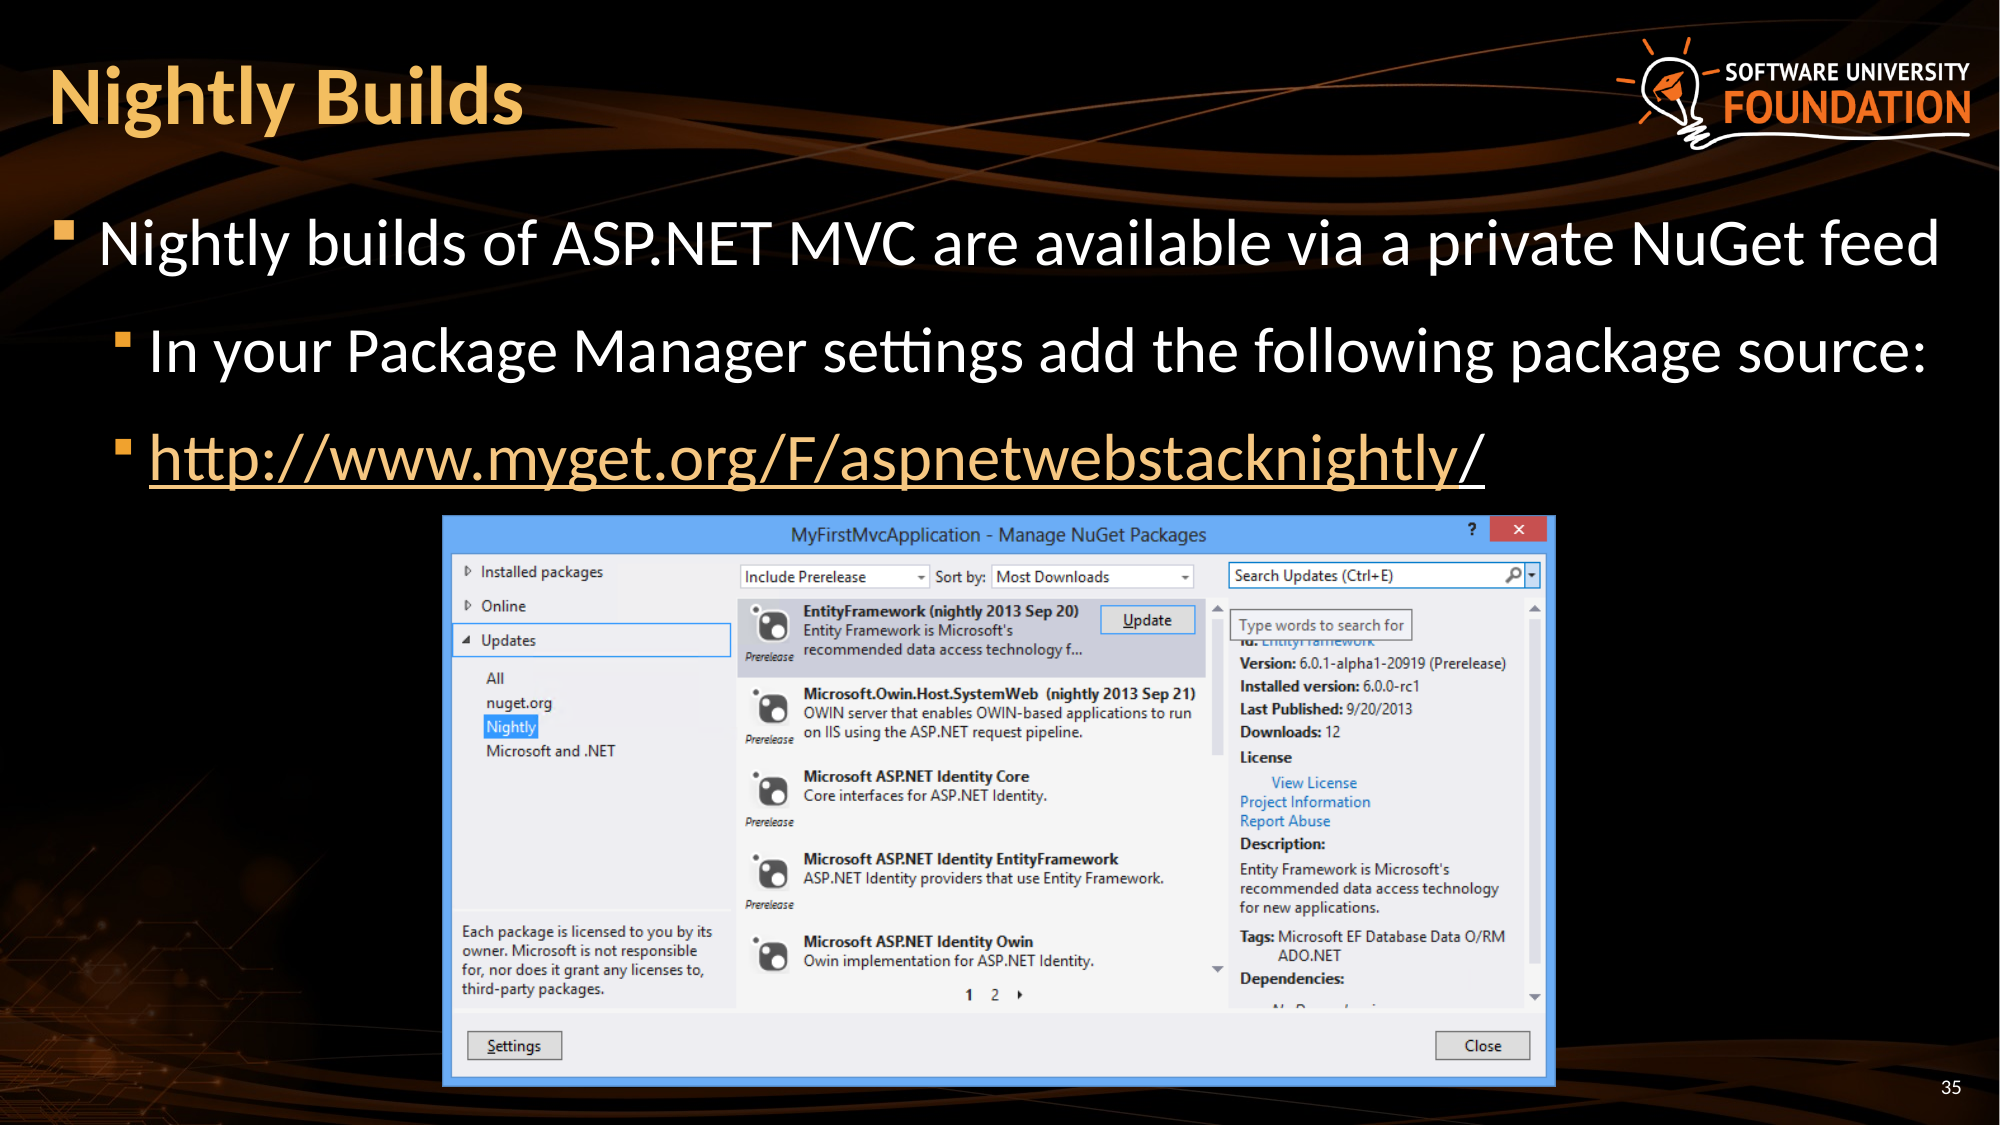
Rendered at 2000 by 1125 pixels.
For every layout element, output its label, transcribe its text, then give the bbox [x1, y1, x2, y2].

list Nightly builds of ASP.NET MVC are available via a private NuGet feed In your Package Manager settings add the following package source: http://www.myget.org/F/aspnetwebstacknightly/ [31, 188, 1968, 1103]
picture [0, 0, 2000, 1125]
title Nightly Builds [30, 6, 1602, 189]
